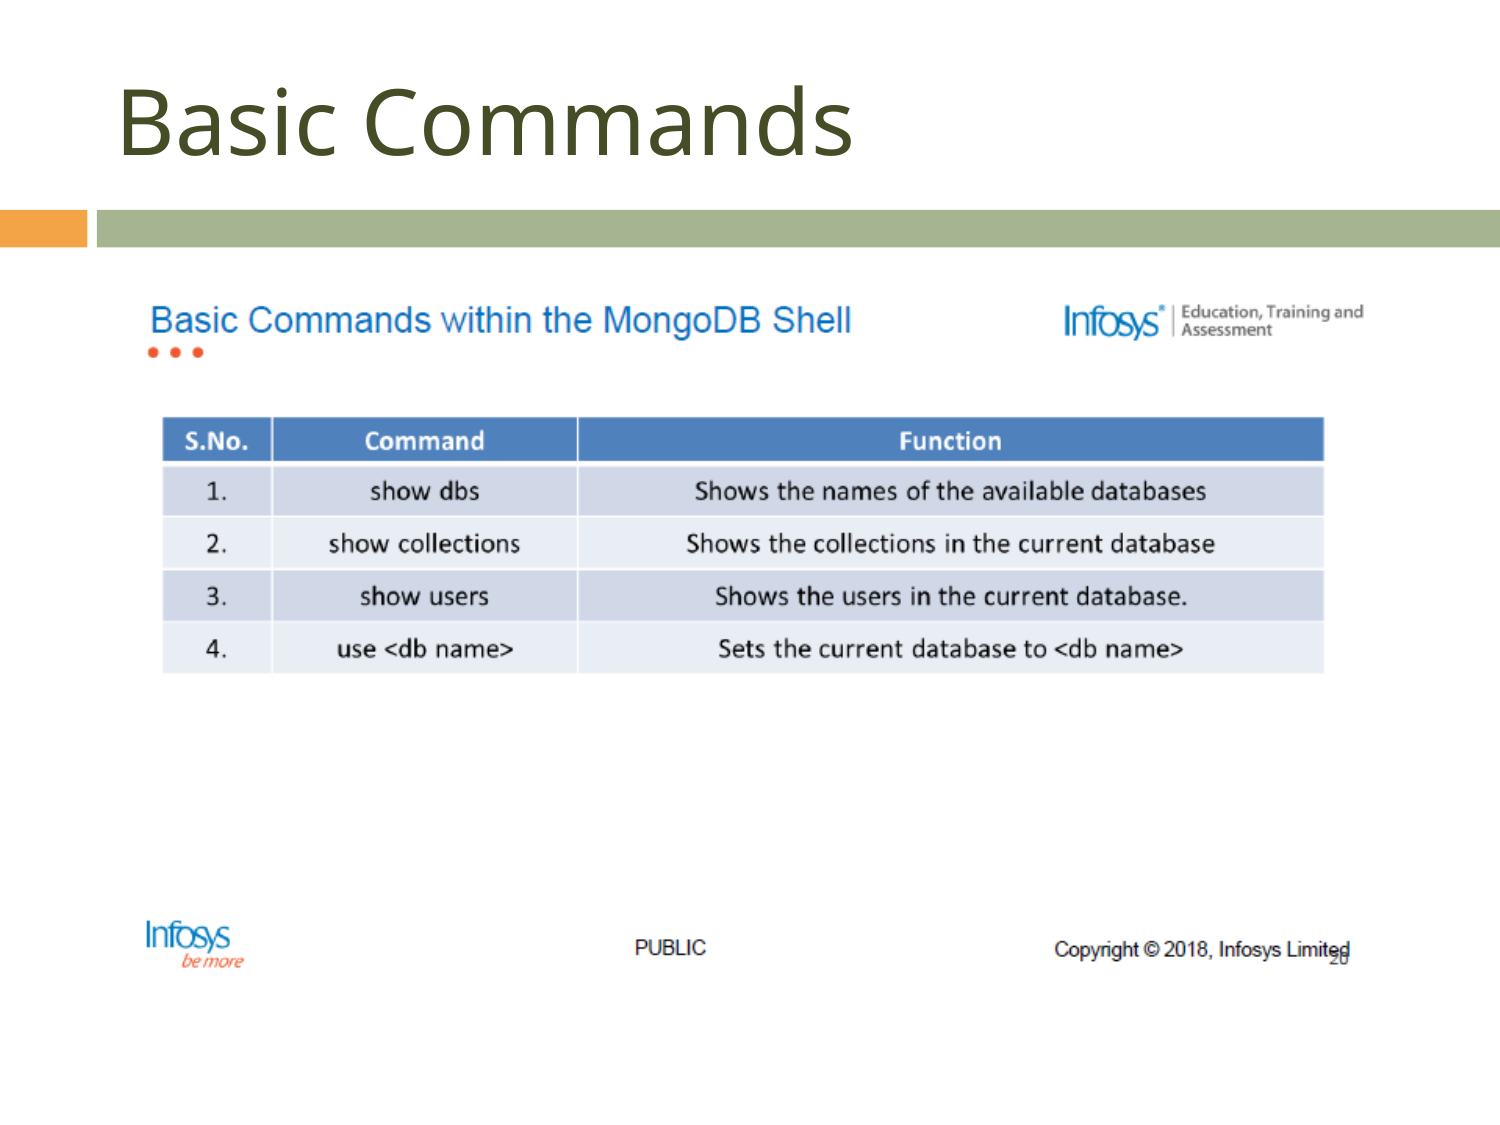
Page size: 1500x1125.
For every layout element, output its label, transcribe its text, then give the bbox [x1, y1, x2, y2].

title Basic Commands [100, 37, 1438, 200]
picture [108, 272, 1392, 997]
